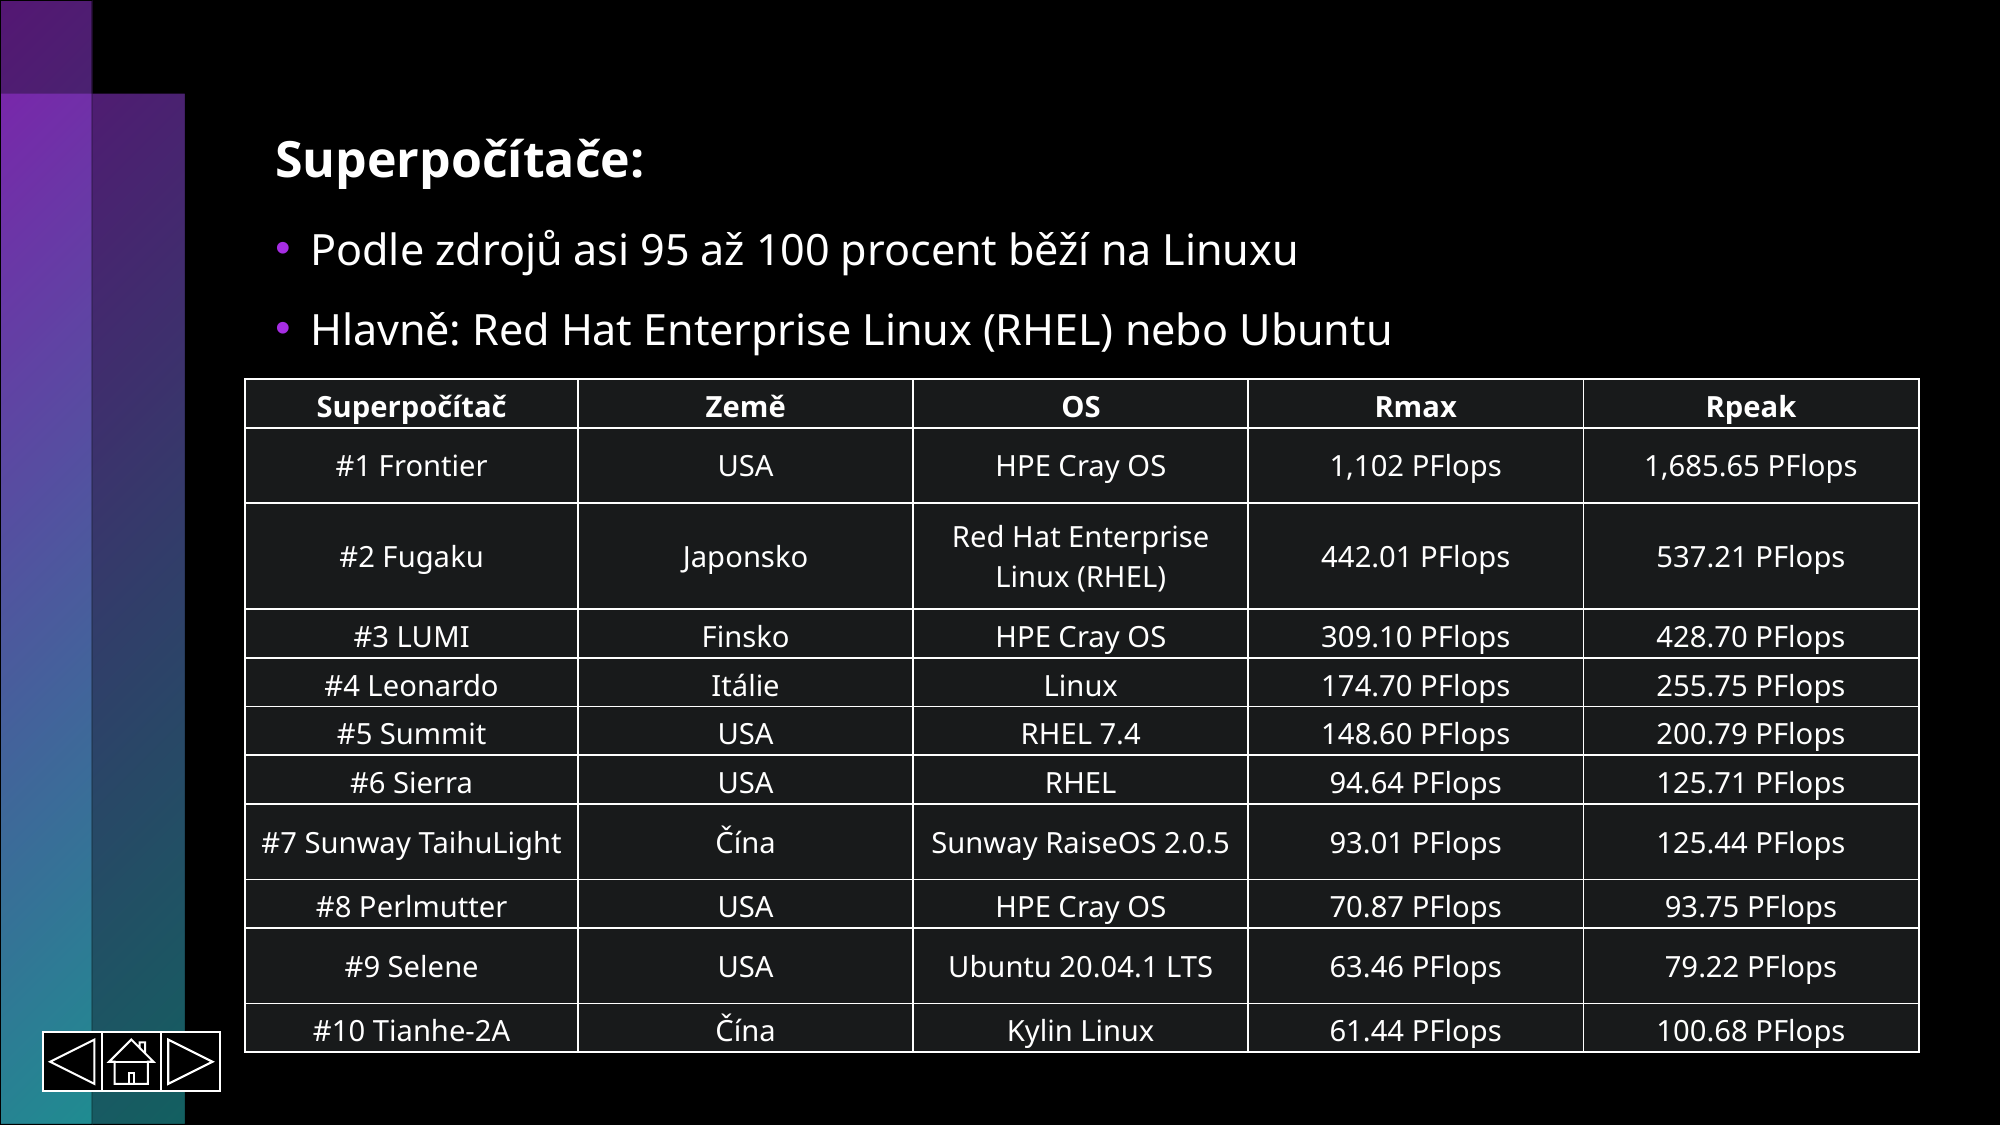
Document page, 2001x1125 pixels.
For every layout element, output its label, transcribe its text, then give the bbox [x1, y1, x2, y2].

table_cell USA [579, 756, 912, 803]
table_cell #10 Tianhe-2A [246, 1004, 577, 1051]
table_cell Finsko [579, 610, 912, 657]
table_cell 94.64 PFlops [1249, 756, 1583, 803]
table_cell HPE Cray OS [914, 610, 1247, 657]
table_cell 79.22 PFlops [1584, 929, 1918, 1003]
text_box [42, 1031, 103, 1092]
table_cell USA [579, 880, 912, 927]
table_cell Japonsko [579, 504, 912, 608]
table_cell #4 Leonardo [246, 659, 577, 706]
table_cell 442.01 PFlops [1249, 504, 1583, 608]
table_cell 537.21 PFlops [1584, 504, 1918, 608]
table_cell 428.70 PFlops [1584, 610, 1918, 657]
table_cell #2 Fugaku [246, 504, 577, 608]
table_cell 148.60 PFlops [1249, 707, 1583, 754]
table_cell #1 Frontier [246, 429, 577, 502]
table_cell #8 Perlmutter [246, 880, 577, 927]
text_box [160, 1031, 221, 1092]
table_header Rmax [1249, 380, 1583, 427]
table_cell RHEL 7.4 [914, 707, 1247, 754]
table_cell 1,685.65 PFlops [1584, 429, 1918, 502]
table_cell 200.79 PFlops [1584, 707, 1918, 754]
table_cell 309.10 PFlops [1249, 610, 1583, 657]
table_cell 61.44 PFlops [1249, 1004, 1583, 1051]
list Podle zdrojů asi 95 až 100 procent běží na Linuxu Hlavně: Red Hat Enterprise Linux (RHEL) nebo Ubuntu [260, 209, 1817, 362]
table_cell 93.01 PFlops [1249, 805, 1583, 879]
table_header OS [914, 380, 1247, 427]
table_cell #7 Sunway TaihuLight [246, 805, 577, 879]
table_cell #5 Summit [246, 707, 577, 754]
table_cell 63.46 PFlops [1249, 929, 1583, 1003]
table_cell USA [579, 929, 912, 1003]
table_cell HPE Cray OS [914, 880, 1247, 927]
table_cell #3 LUMI [246, 610, 577, 657]
table_cell 70.87 PFlops [1249, 880, 1583, 927]
table_cell 100.68 PFlops [1584, 1004, 1918, 1051]
table_cell 93.75 PFlops [1584, 880, 1918, 927]
table_cell #9 Selene [246, 929, 577, 1003]
table_cell HPE Cray OS [914, 429, 1247, 502]
table_cell Ubuntu 20.04.1 LTS [914, 929, 1247, 1003]
text_box [103, 1031, 160, 1092]
table_cell 1,102 PFlops [1249, 429, 1583, 502]
table_cell Itálie [579, 659, 912, 706]
table_cell Čína [579, 805, 912, 879]
table_cell 125.71 PFlops [1584, 756, 1918, 803]
table_cell 174.70 PFlops [1249, 659, 1583, 706]
table_header Rpeak [1584, 380, 1918, 427]
table_cell Sunway RaiseOS 2.0.5 [914, 805, 1247, 879]
table_header Země [579, 380, 912, 427]
table_header Superpočítač [246, 380, 577, 427]
table_cell Čína [579, 1004, 912, 1051]
table_cell 255.75 PFlops [1584, 659, 1918, 706]
table_cell USA [579, 429, 912, 502]
table_cell Kylin Linux [914, 1004, 1247, 1051]
table_cell Linux [914, 659, 1247, 706]
table_cell USA [579, 707, 912, 754]
table_cell 125.44 PFlops [1584, 805, 1918, 879]
text_box Superpočítače: [260, 120, 1773, 196]
table_cell Red Hat Enterprise Linux (RHEL) [914, 504, 1247, 608]
table_cell RHEL [914, 756, 1247, 803]
table_cell #6 Sierra [246, 756, 577, 803]
